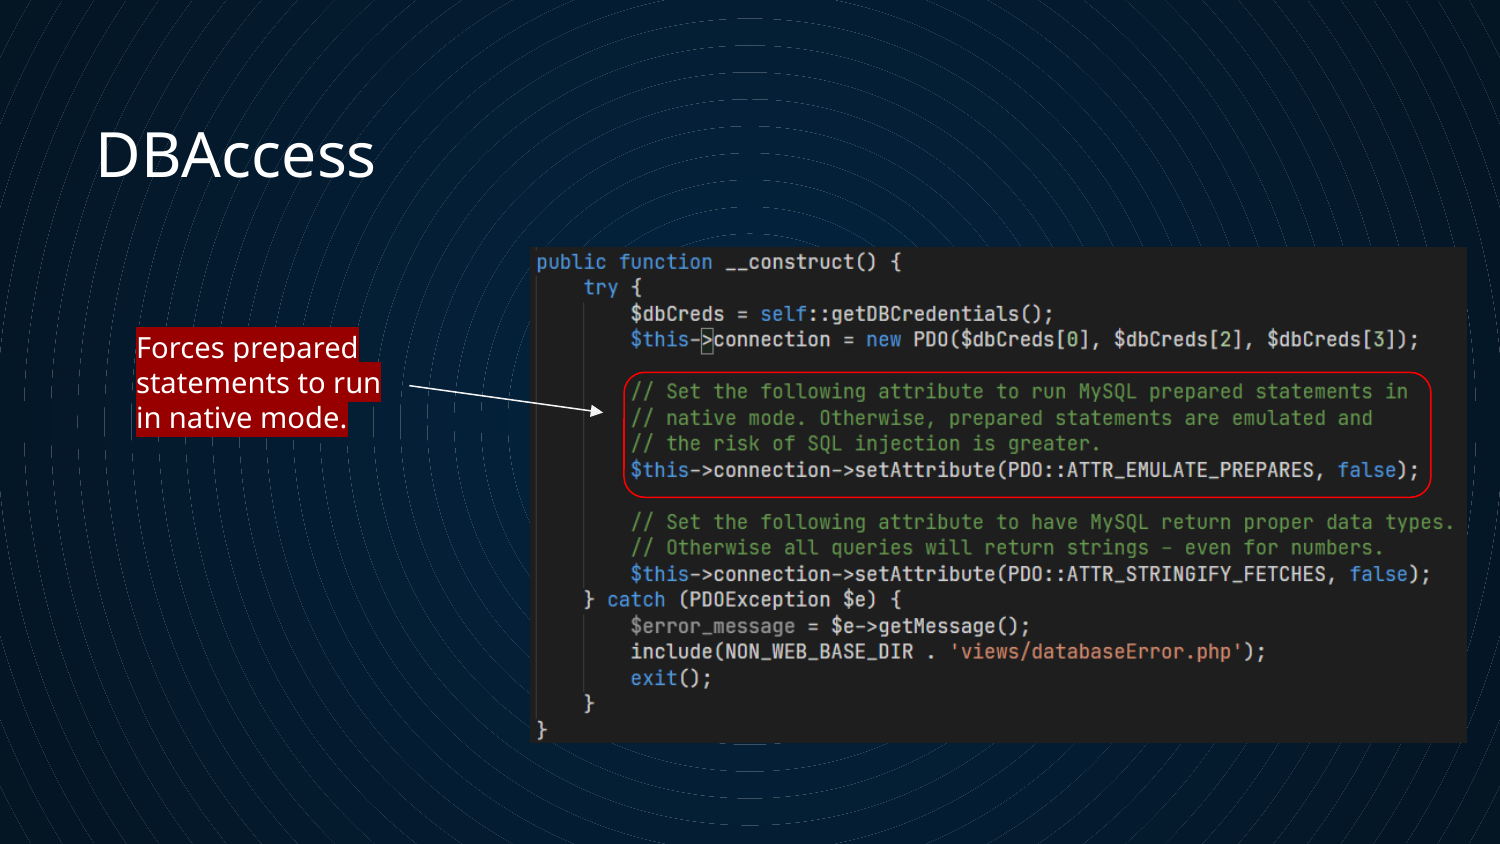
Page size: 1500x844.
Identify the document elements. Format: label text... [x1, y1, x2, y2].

picture [530, 247, 1467, 744]
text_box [409, 385, 604, 413]
title DBAccess [80, 105, 1396, 206]
text_box Forces prepared statements to run in native mode. [121, 314, 410, 440]
